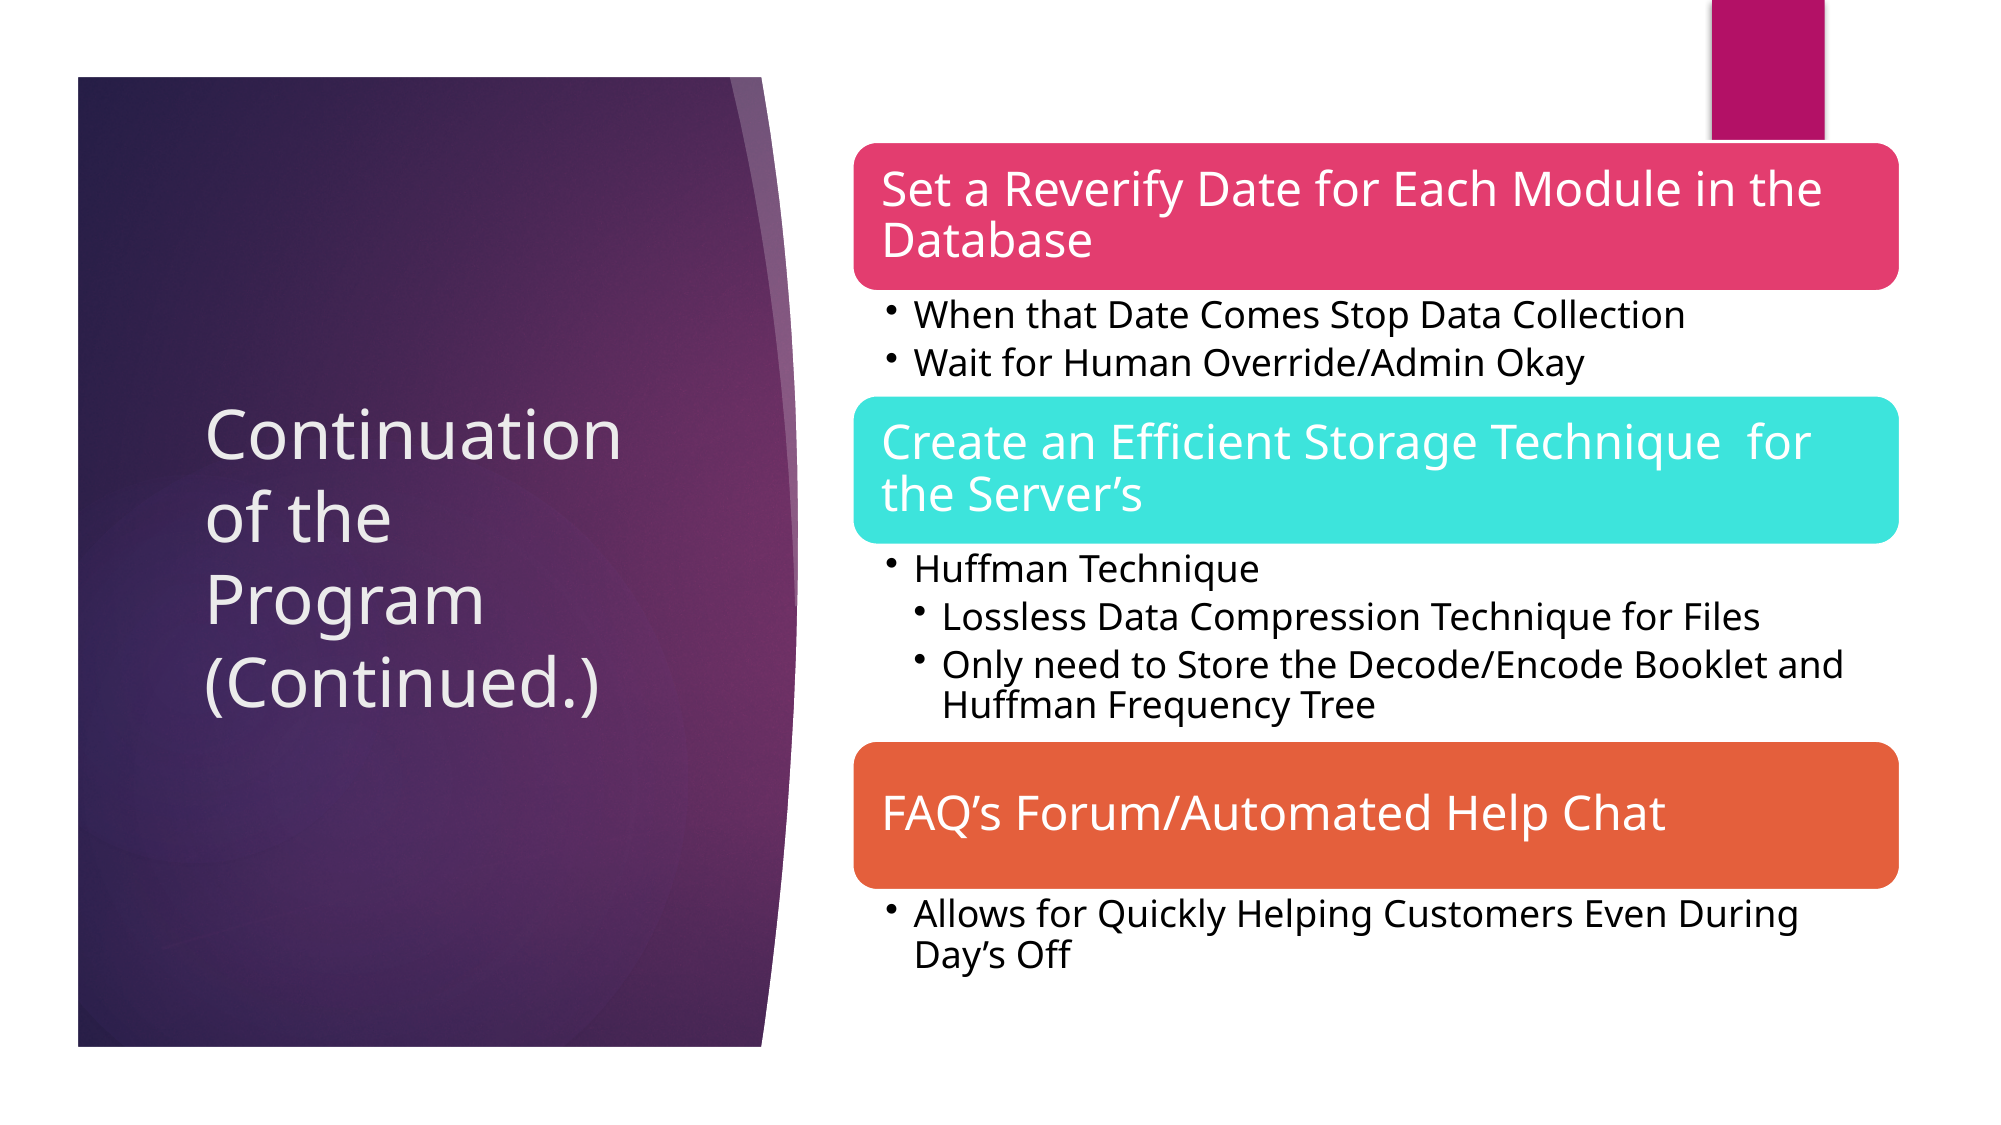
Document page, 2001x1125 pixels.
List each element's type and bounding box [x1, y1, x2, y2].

list [851, 132, 1901, 994]
text_box [0, 0, 2000, 1125]
